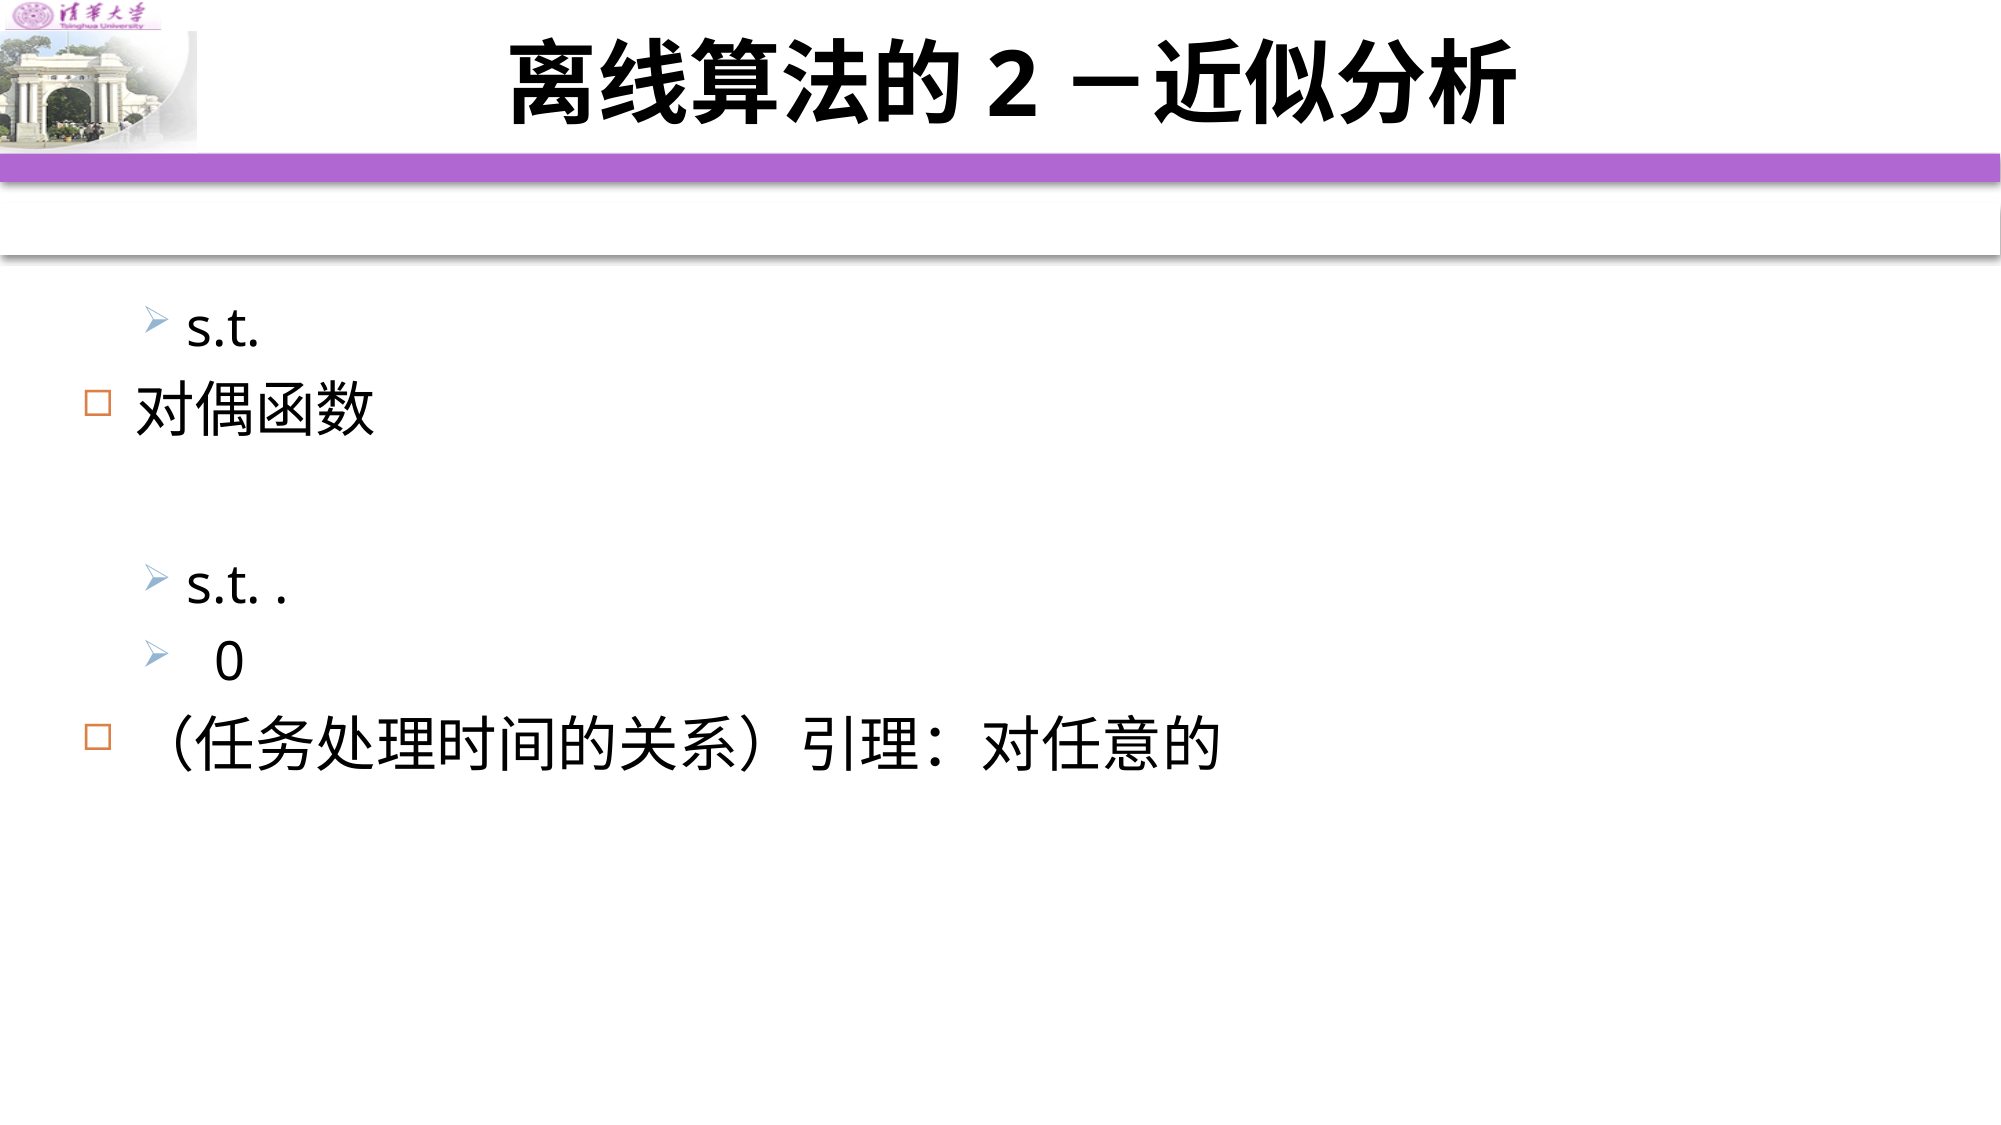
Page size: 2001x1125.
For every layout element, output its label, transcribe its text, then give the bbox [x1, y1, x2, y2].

title 离线算法的2－近似分析 [66, 21, 1959, 138]
picture [0, 0, 197, 153]
